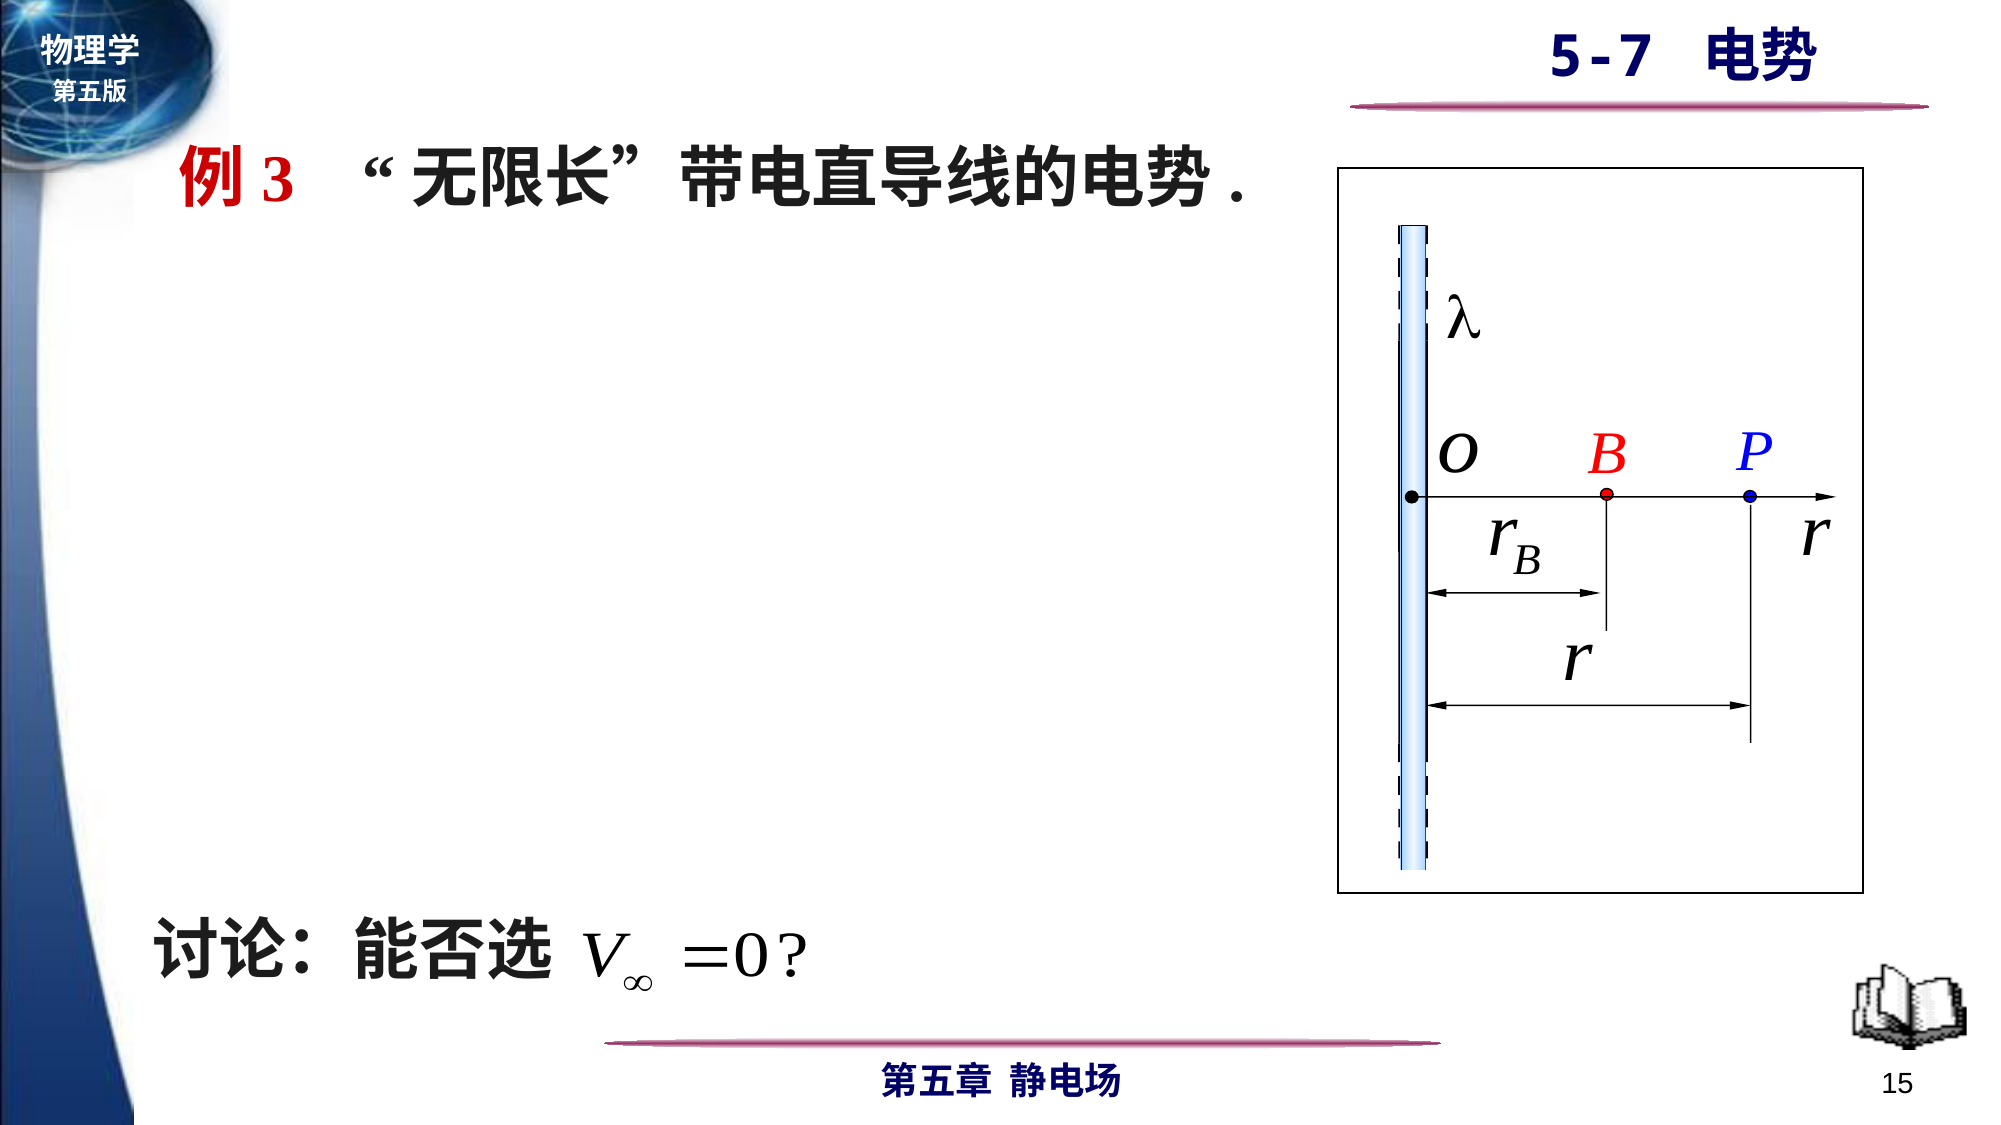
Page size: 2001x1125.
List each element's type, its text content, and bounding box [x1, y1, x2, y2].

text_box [1337, 167, 1863, 893]
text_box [137, 899, 819, 1004]
slide_number 15 [1462, 1056, 1929, 1125]
text_box 例3 “无限长”带电直导线的电势. [163, 127, 1601, 222]
picture [1850, 962, 1967, 1050]
picture [0, 0, 229, 1125]
